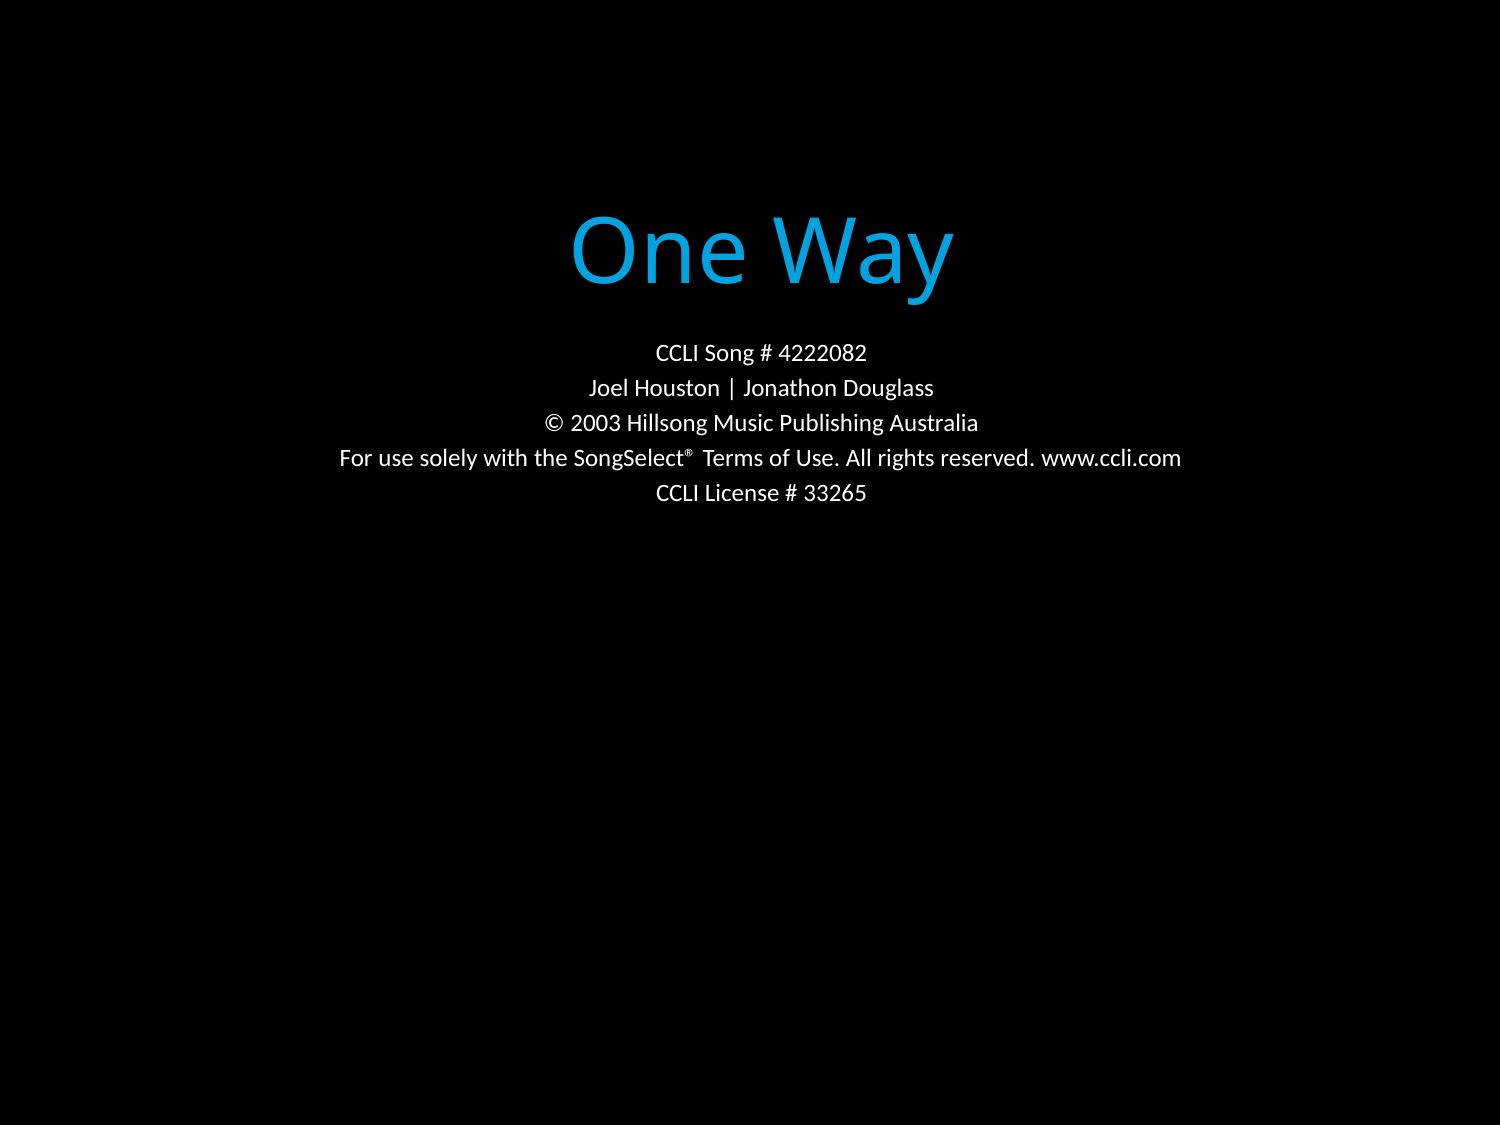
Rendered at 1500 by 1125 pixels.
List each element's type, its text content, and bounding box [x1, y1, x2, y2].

subtitle One Way CCLI Song # 4222082 Joel Houston | Jonathon Douglass © 2003 Hillsong Music Publishing Australia For use solely with the SongSelect® Terms of Use. All rights reserved. www.ccli.com CCLI License # 33265 [53, 30, 1471, 1094]
